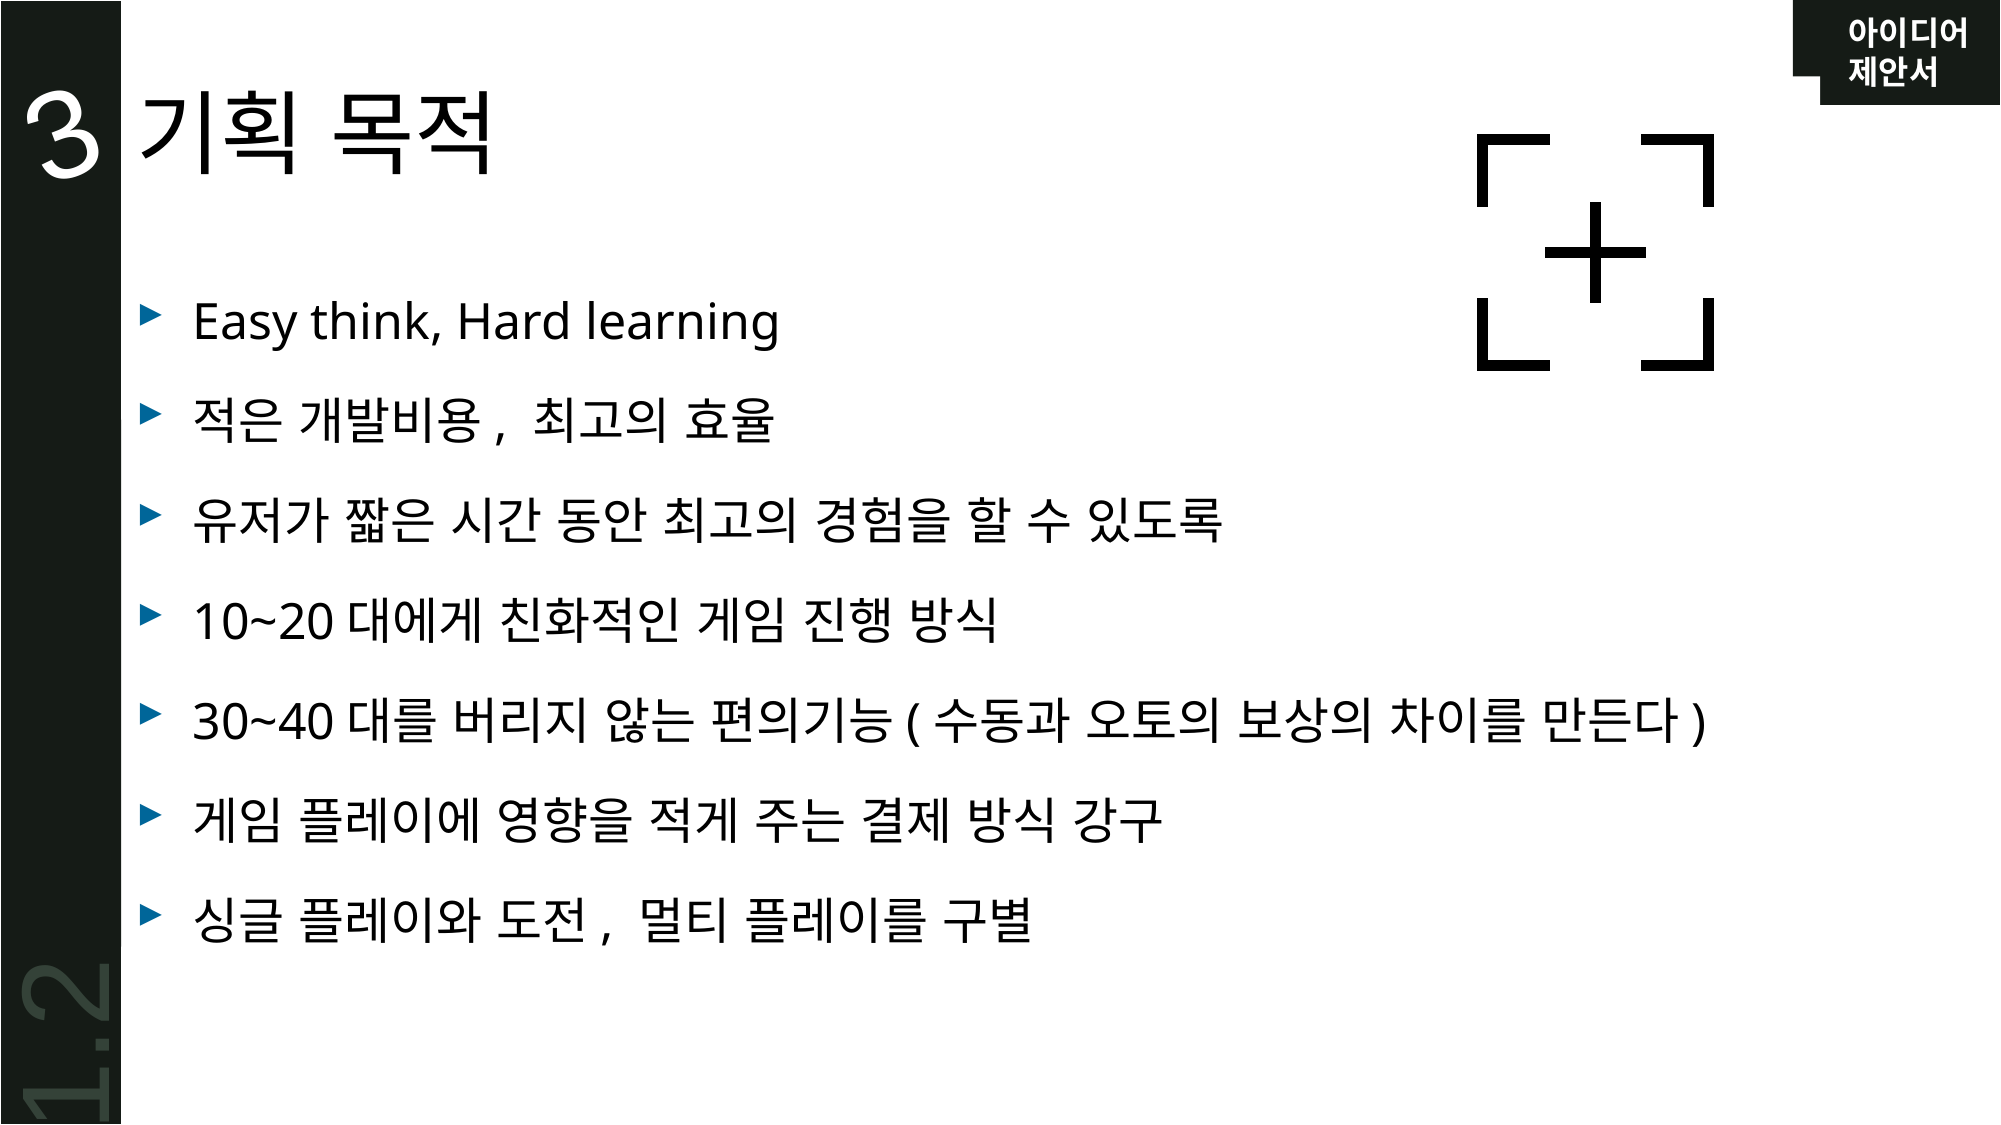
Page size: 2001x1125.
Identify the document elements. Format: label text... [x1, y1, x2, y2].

title 기획 목적 [121, 37, 1422, 225]
list Easy think, Hard learning 적은 개발비용, 최고의 효율 유저가 짧은 시간 동안 최고의 경험을 할 수 있도록 10~20대에게 친화적인 게임 진행 방식 30~40대를 버리지 않는 편의기능(수동과 오토의 보상의 차이를 만든다) 게임 플레이에 영향을 적게 주는 결제 방식 강구 싱글 플레이와 도전, 멀티 플레이를 구별 [121, 251, 1922, 1007]
text_box [1, 418, 122, 948]
text_box 3 [0, 23, 162, 223]
picture [1454, 111, 1737, 394]
